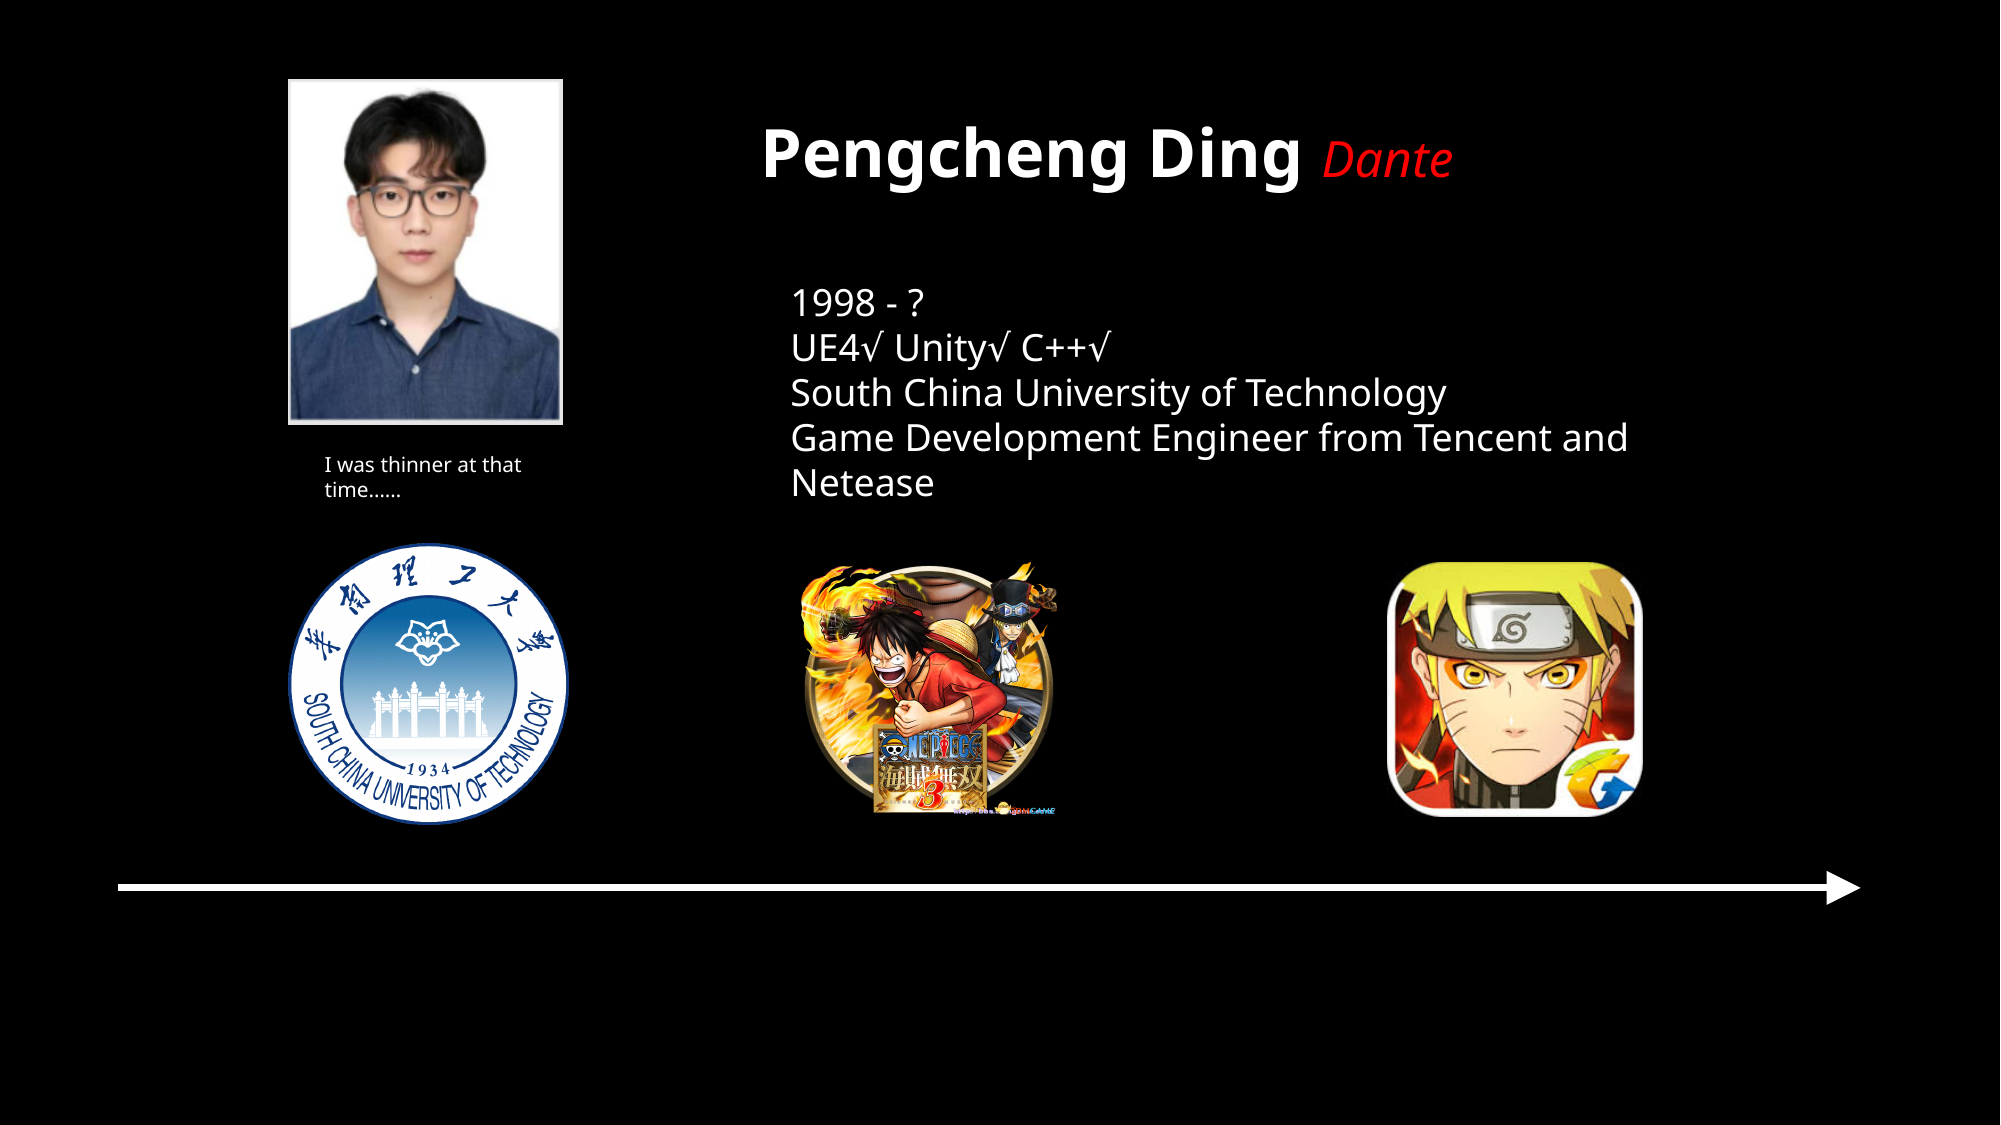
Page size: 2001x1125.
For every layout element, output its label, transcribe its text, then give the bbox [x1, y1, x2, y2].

text_box I was thinner at that time…… [309, 443, 584, 509]
picture [288, 543, 569, 825]
picture [288, 79, 563, 425]
text_box Pengcheng Ding Dante [745, 102, 1793, 198]
picture [801, 562, 1057, 818]
picture [1387, 562, 1643, 818]
text_box 1998 - ? UE4√ Unity√ C++√ South China University of Technology Game Development Engineer from Tencent and Netease [775, 271, 1743, 511]
